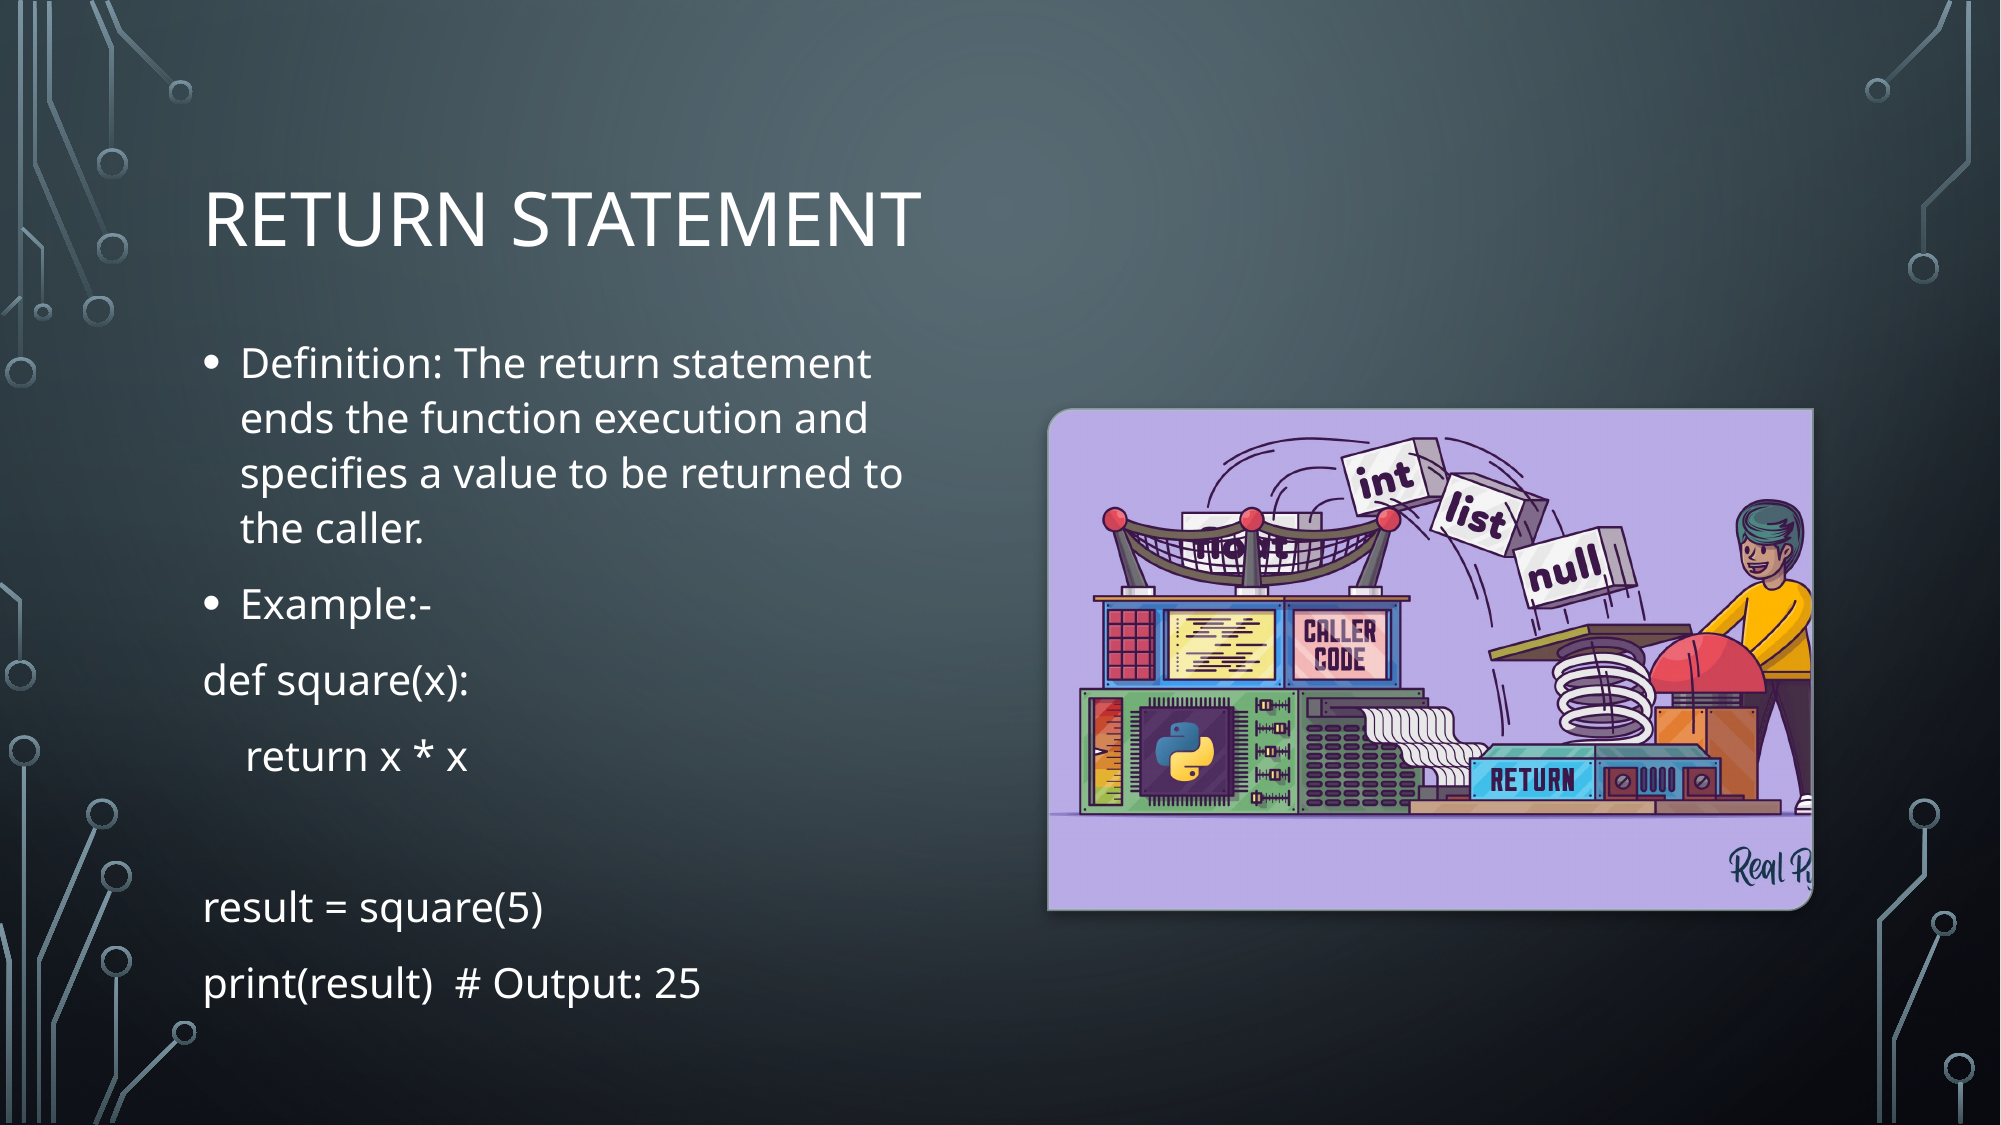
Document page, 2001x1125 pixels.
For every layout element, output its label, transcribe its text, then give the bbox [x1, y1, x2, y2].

picture [1048, 409, 1813, 910]
list Definition: The return statement ends the function execution and specifies a value to be returned to the caller. Example:- def square(x): return x * x result = square(5) print(result) # Output: 25 [187, 315, 982, 1024]
title Return statement [187, 101, 1813, 344]
